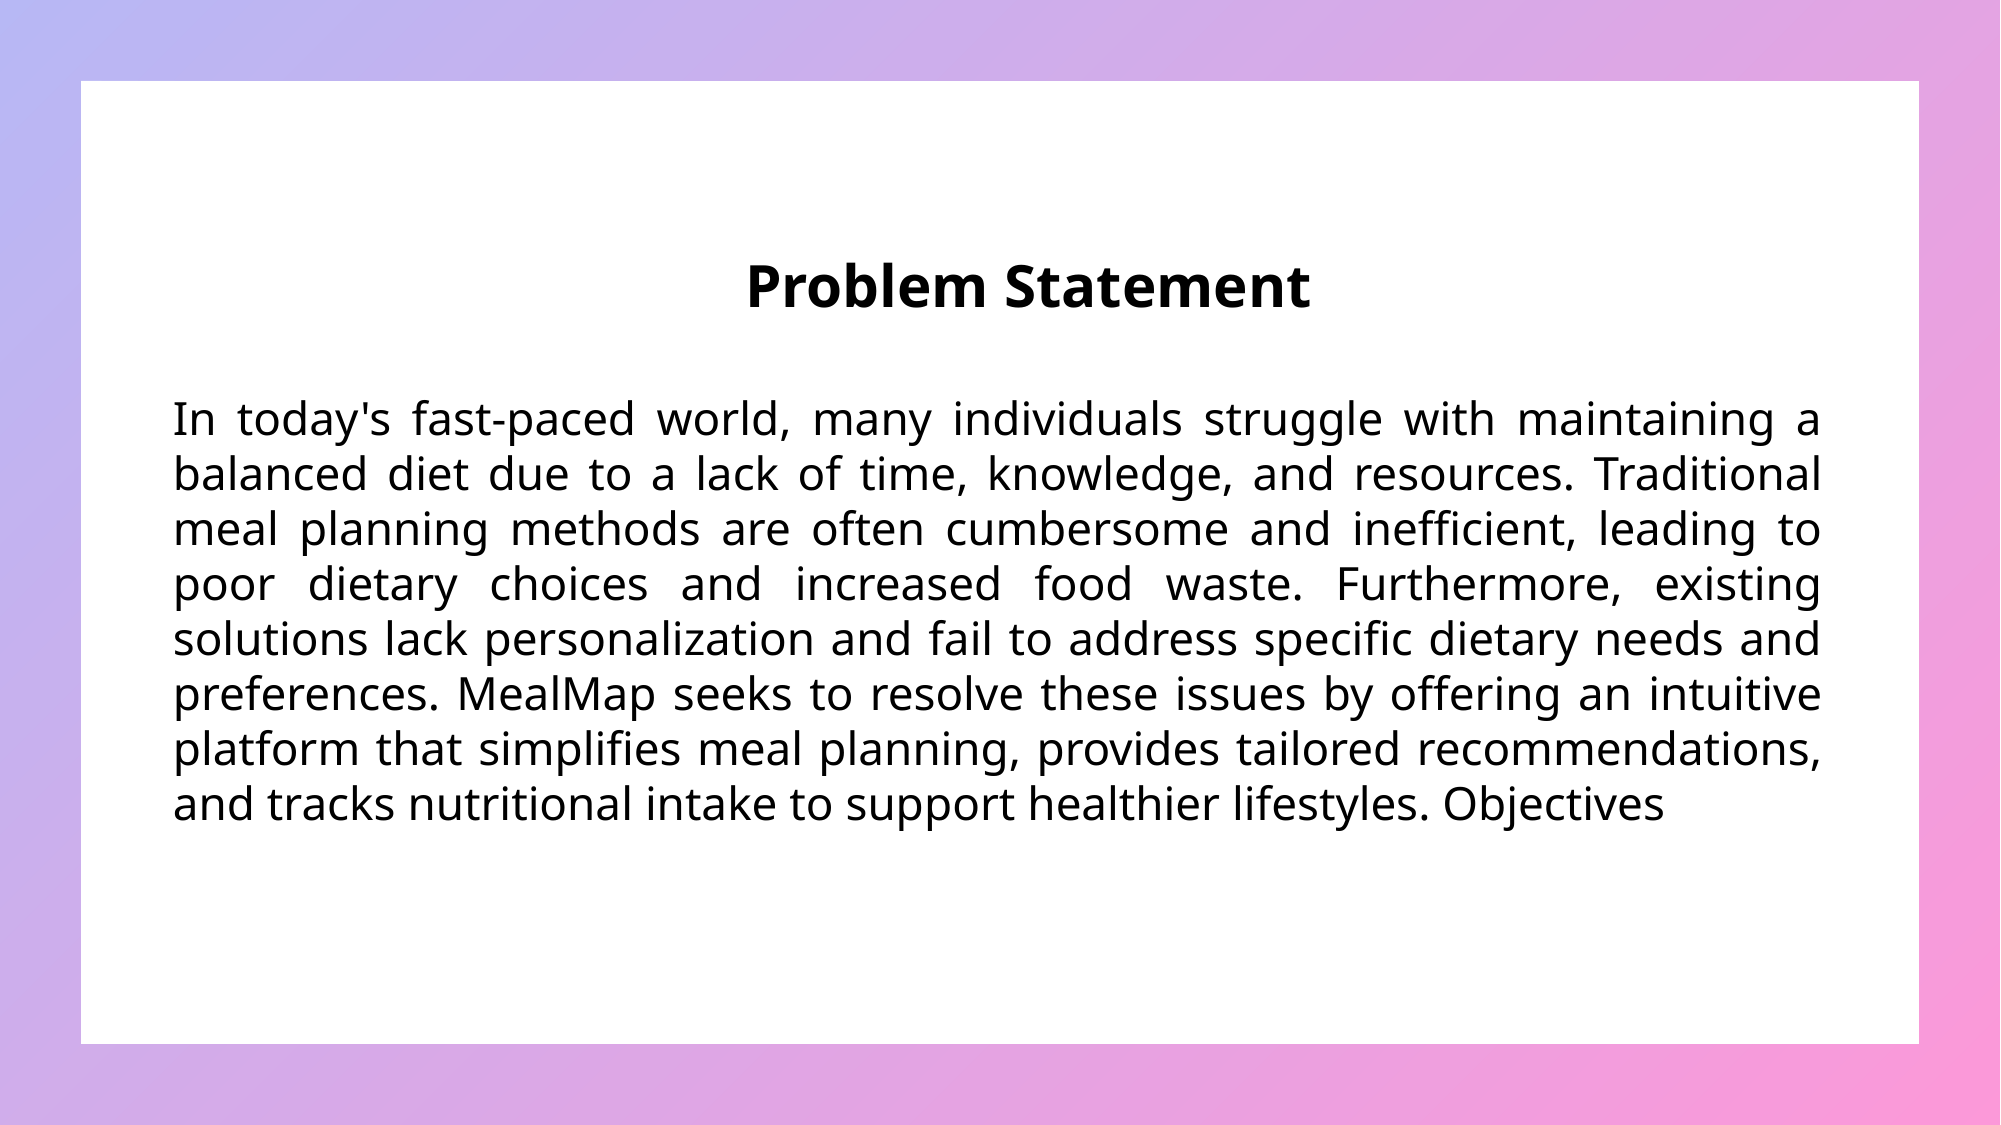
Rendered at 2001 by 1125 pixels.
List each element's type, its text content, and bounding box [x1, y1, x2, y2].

text_box Problem Statement In today's fast-paced world, many individuals struggle with maintaining a balanced diet due to a lack of time, knowledge, and resources. Traditional meal planning methods are often cumbersome and inefficient, leading to poor dietary choices and increased food waste. Furthermore, existing solutions lack personalization and fail to address specific dietary needs and preferences. MealMap seeks to resolve these issues by offering an intuitive platform that simplifies meal planning, provides tailored recommendations, and tracks nutritional intake to support healthier lifestyles. Objectives [158, 242, 1839, 837]
